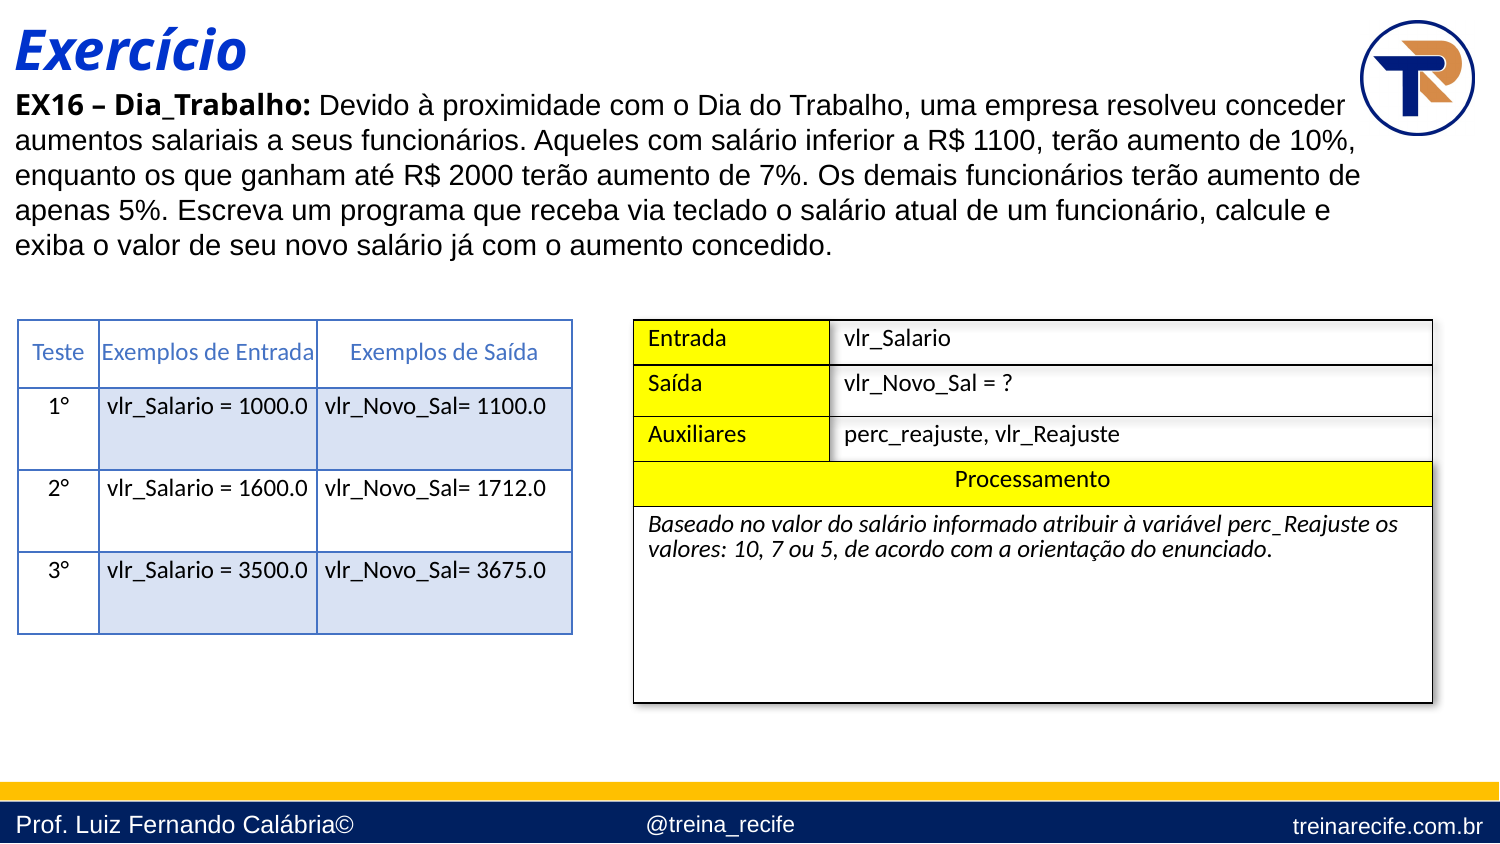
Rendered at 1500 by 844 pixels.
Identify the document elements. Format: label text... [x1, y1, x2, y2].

table_cell vlr_Salario = 1600.0 [100, 471, 316, 551]
table_cell 2° [19, 471, 98, 551]
table_header Teste [19, 321, 98, 387]
table_cell vlr_Salario = 1000.0 [100, 389, 316, 469]
text_box EX16 – Dia_Trabalho: Devido à proximidade com o Dia do Trabalho, uma empresa resolveu conceder aumentos salariais a seus funcionários. Aqueles com salário inferior a R$ 1100, terão aumento de 10%, enquanto os que ganham até R$ 2000 terão aumento de 7%. Os demais funcionários terão aumento de apenas 5%. Escreva um programa que receba via teclado o salário atual de um funcionário, calcule e exiba o valor de seu novo salário já com o aumento concedido. [0, 79, 1415, 269]
picture [1360, 20, 1475, 136]
table_cell 1° [19, 389, 98, 469]
table_cell vlr_Salario = 3500.0 [100, 553, 316, 633]
table_header Exemplos de Entrada [100, 321, 316, 387]
table_cell vlr_Novo_Sal= 1712.0 [318, 471, 571, 551]
table_cell vlr_Novo_Sal= 1100.0 [318, 389, 571, 469]
text_box Exercício [0, 7, 847, 90]
table_cell 3° [19, 553, 98, 633]
table_header Exemplos de Saída [318, 321, 571, 387]
table_cell vlr_Novo_Sal= 3675.0 [318, 553, 571, 633]
